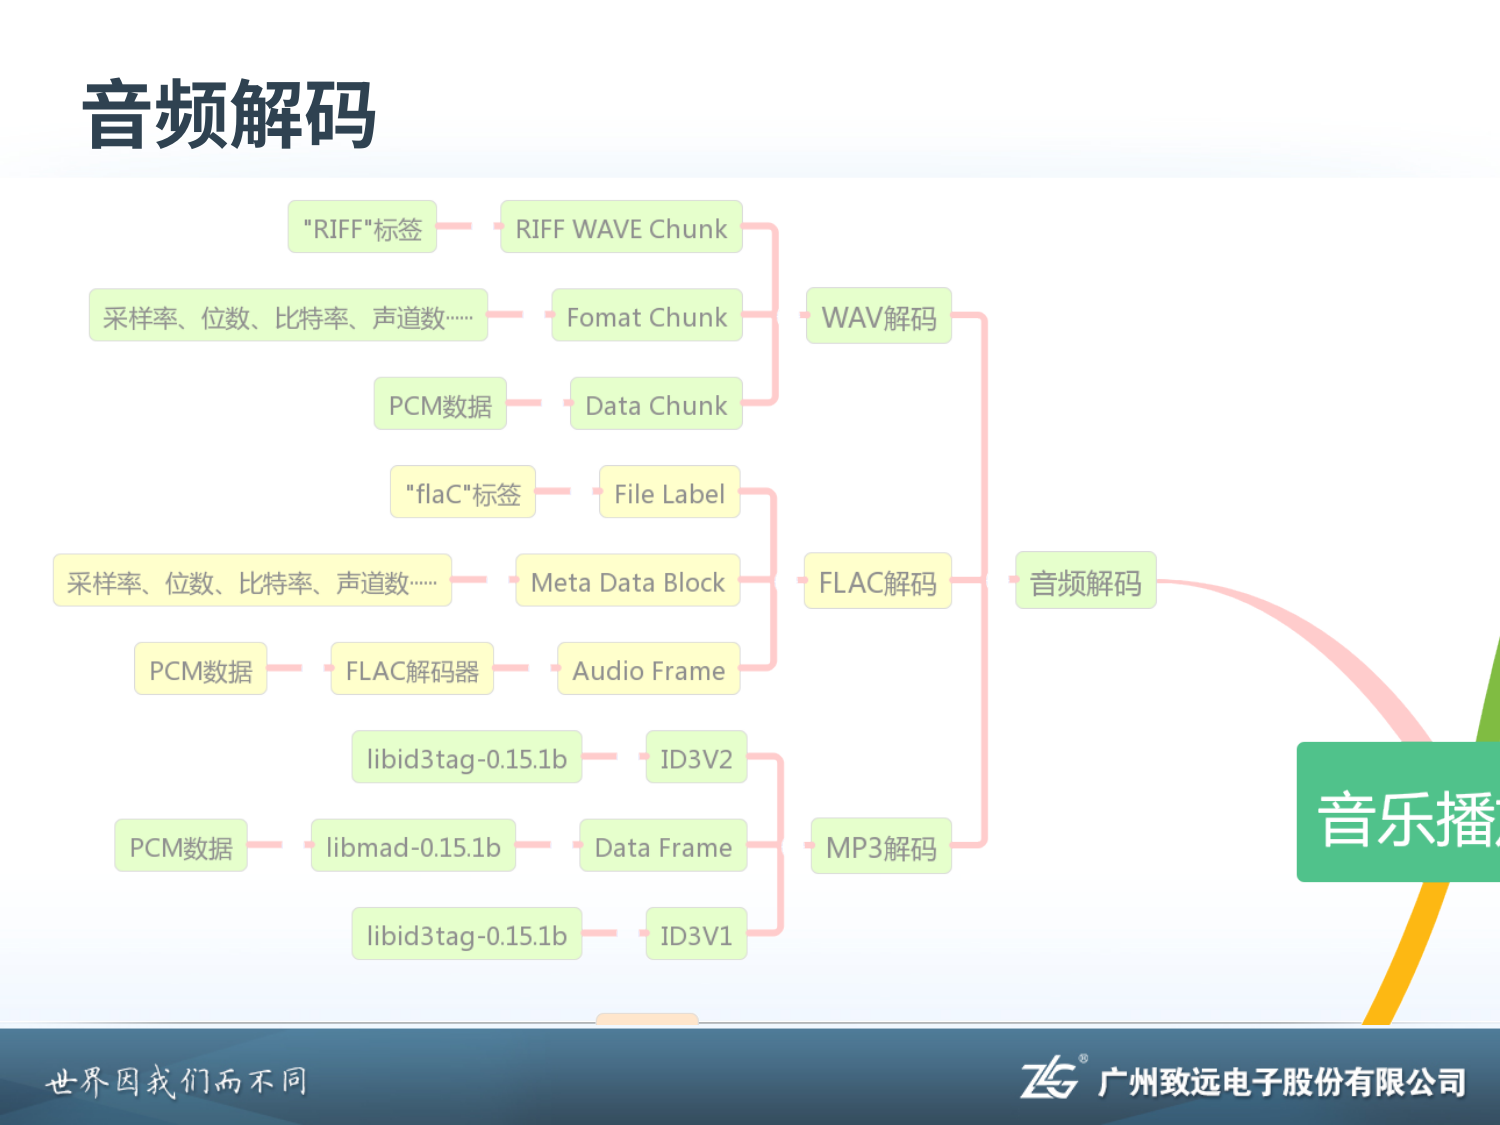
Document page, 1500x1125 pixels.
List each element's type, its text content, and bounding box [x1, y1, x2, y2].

title 音频解码 [64, 19, 1424, 171]
picture [0, 0, 1500, 1125]
